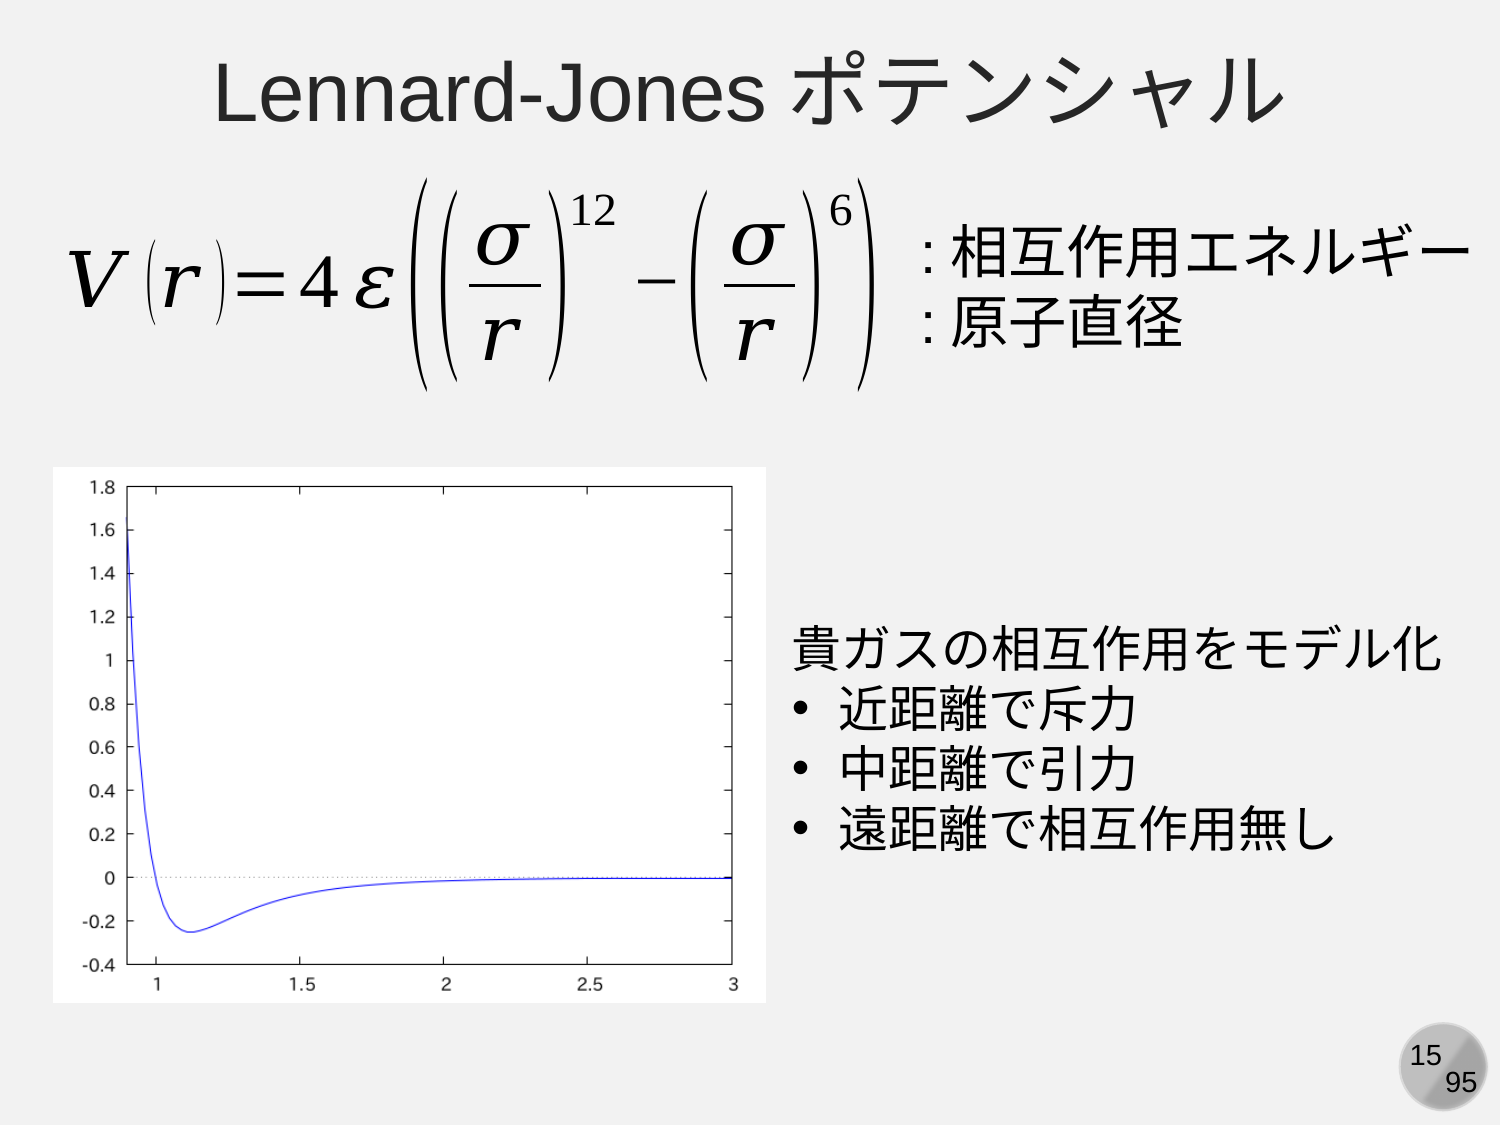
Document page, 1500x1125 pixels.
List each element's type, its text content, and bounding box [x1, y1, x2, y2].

picture [52, 467, 766, 1003]
list Lennard-Jonesポテンシャル [0, 31, 1500, 155]
text_box 貴ガスの相互作用をモデル化 近距離で斥力 中距離で引力 遠距離で相互作用無し [777, 609, 1457, 865]
